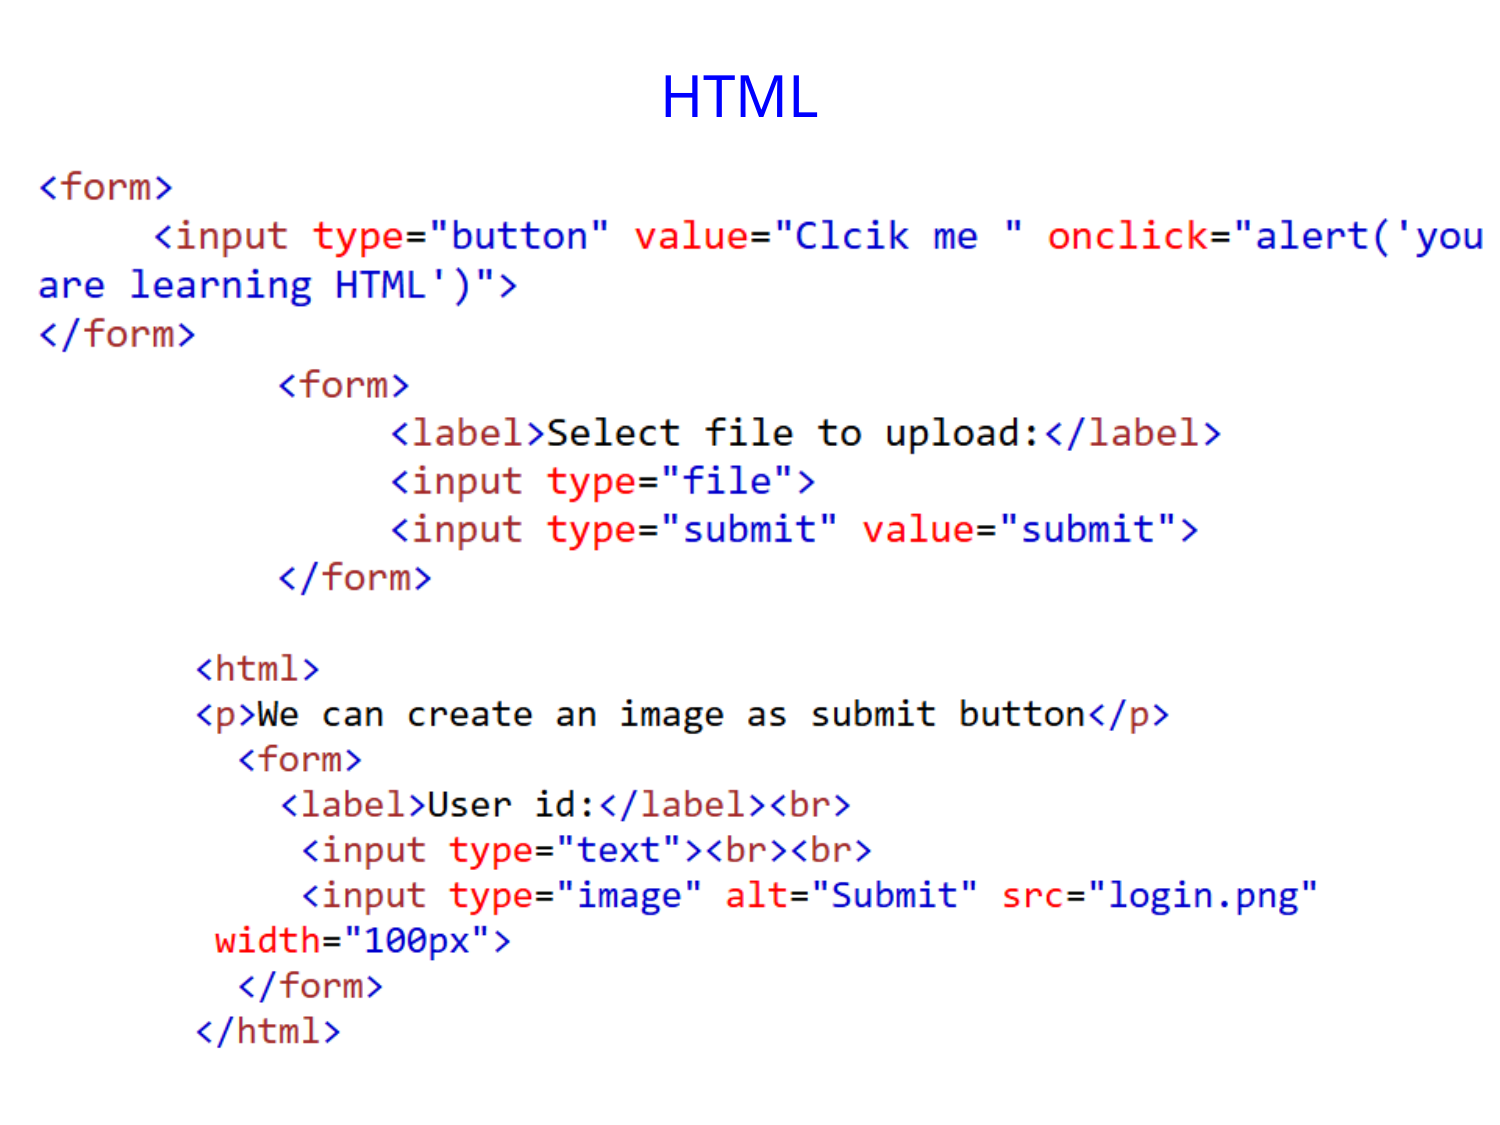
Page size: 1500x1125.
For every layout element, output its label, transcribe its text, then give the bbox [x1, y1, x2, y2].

picture [188, 644, 1329, 1059]
picture [29, 145, 1488, 613]
title HTML [64, 0, 1415, 144]
